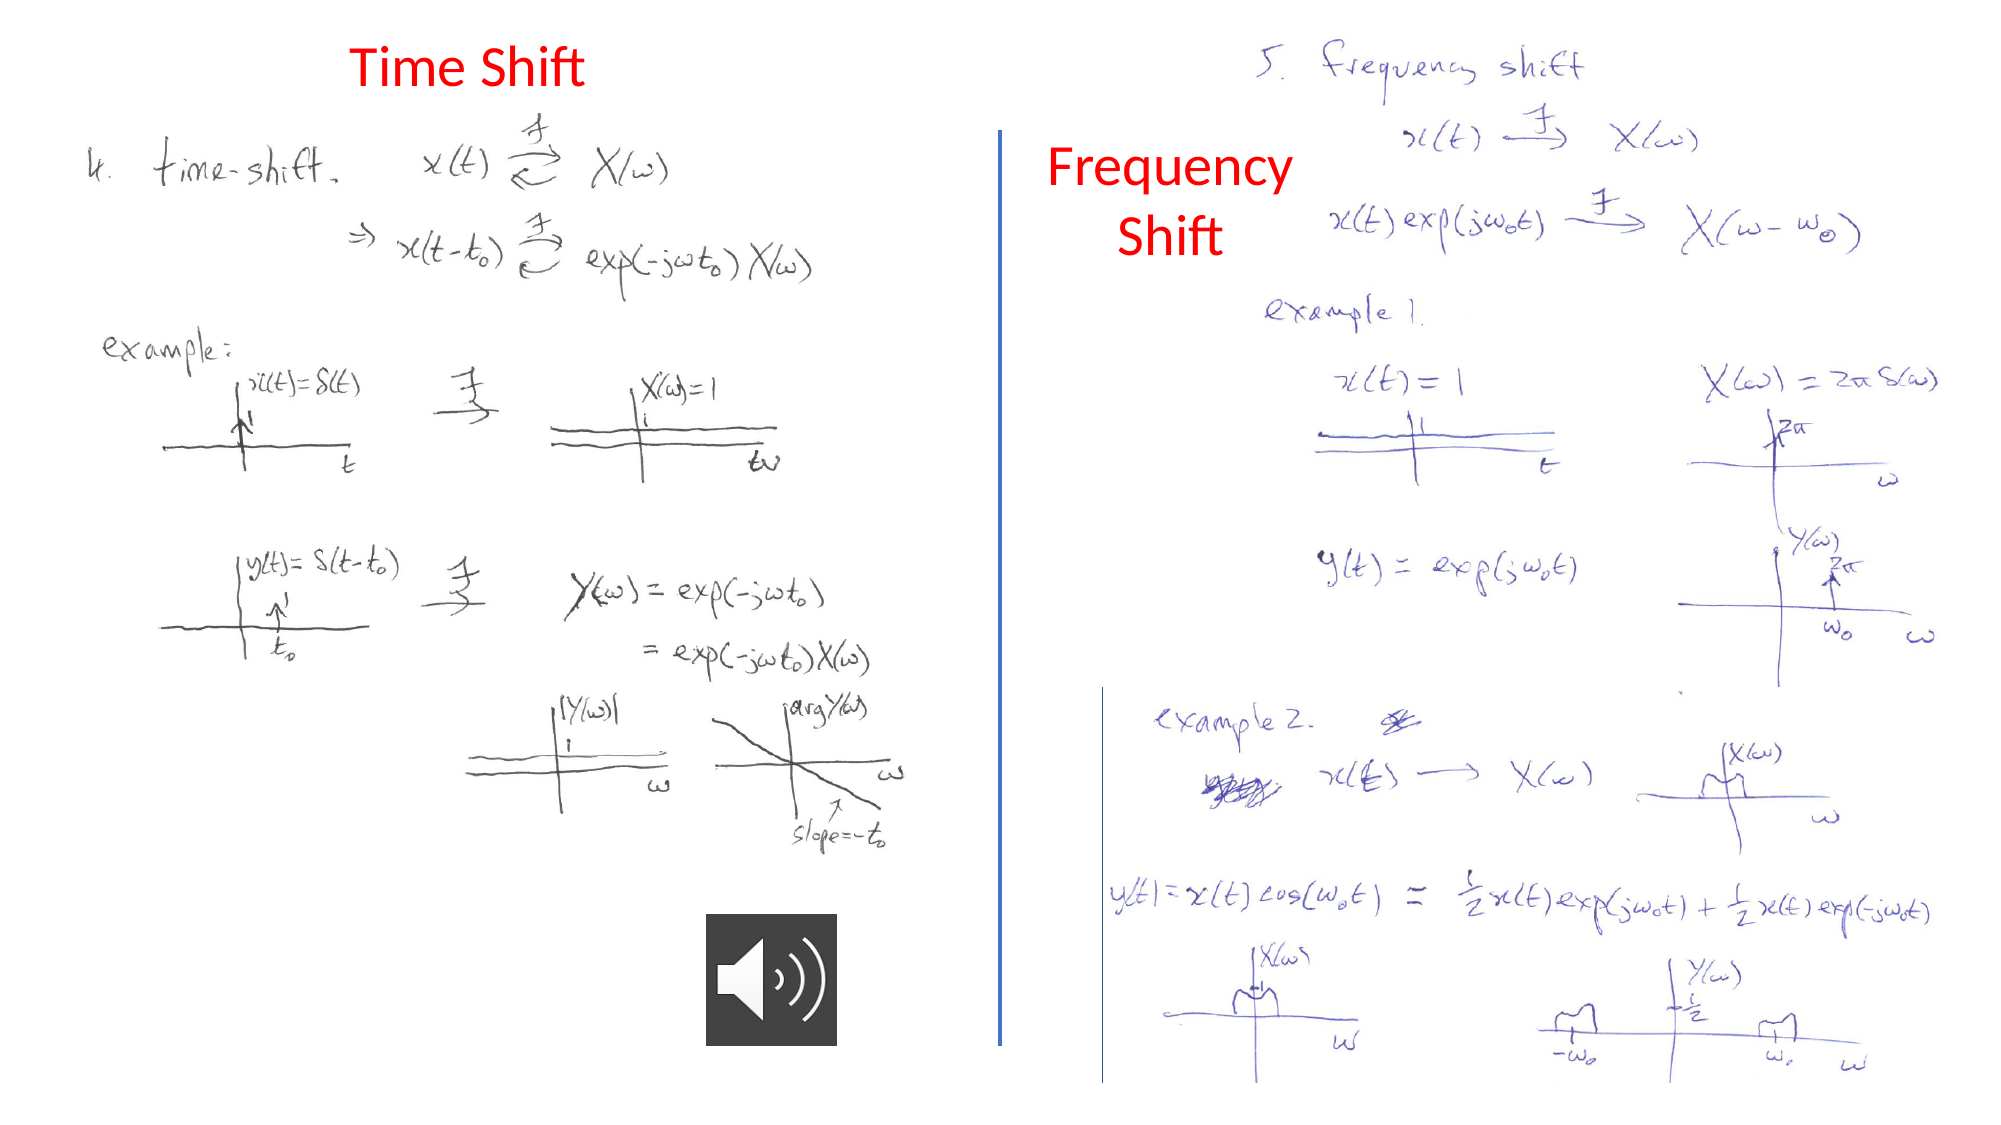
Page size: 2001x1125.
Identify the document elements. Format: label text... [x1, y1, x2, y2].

text_box Frequency Shift [984, 120, 1228, 275]
picture [65, 106, 916, 886]
text_box Time Shift [40, 21, 896, 106]
picture [704, 913, 839, 1047]
picture [1102, 0, 1976, 1083]
